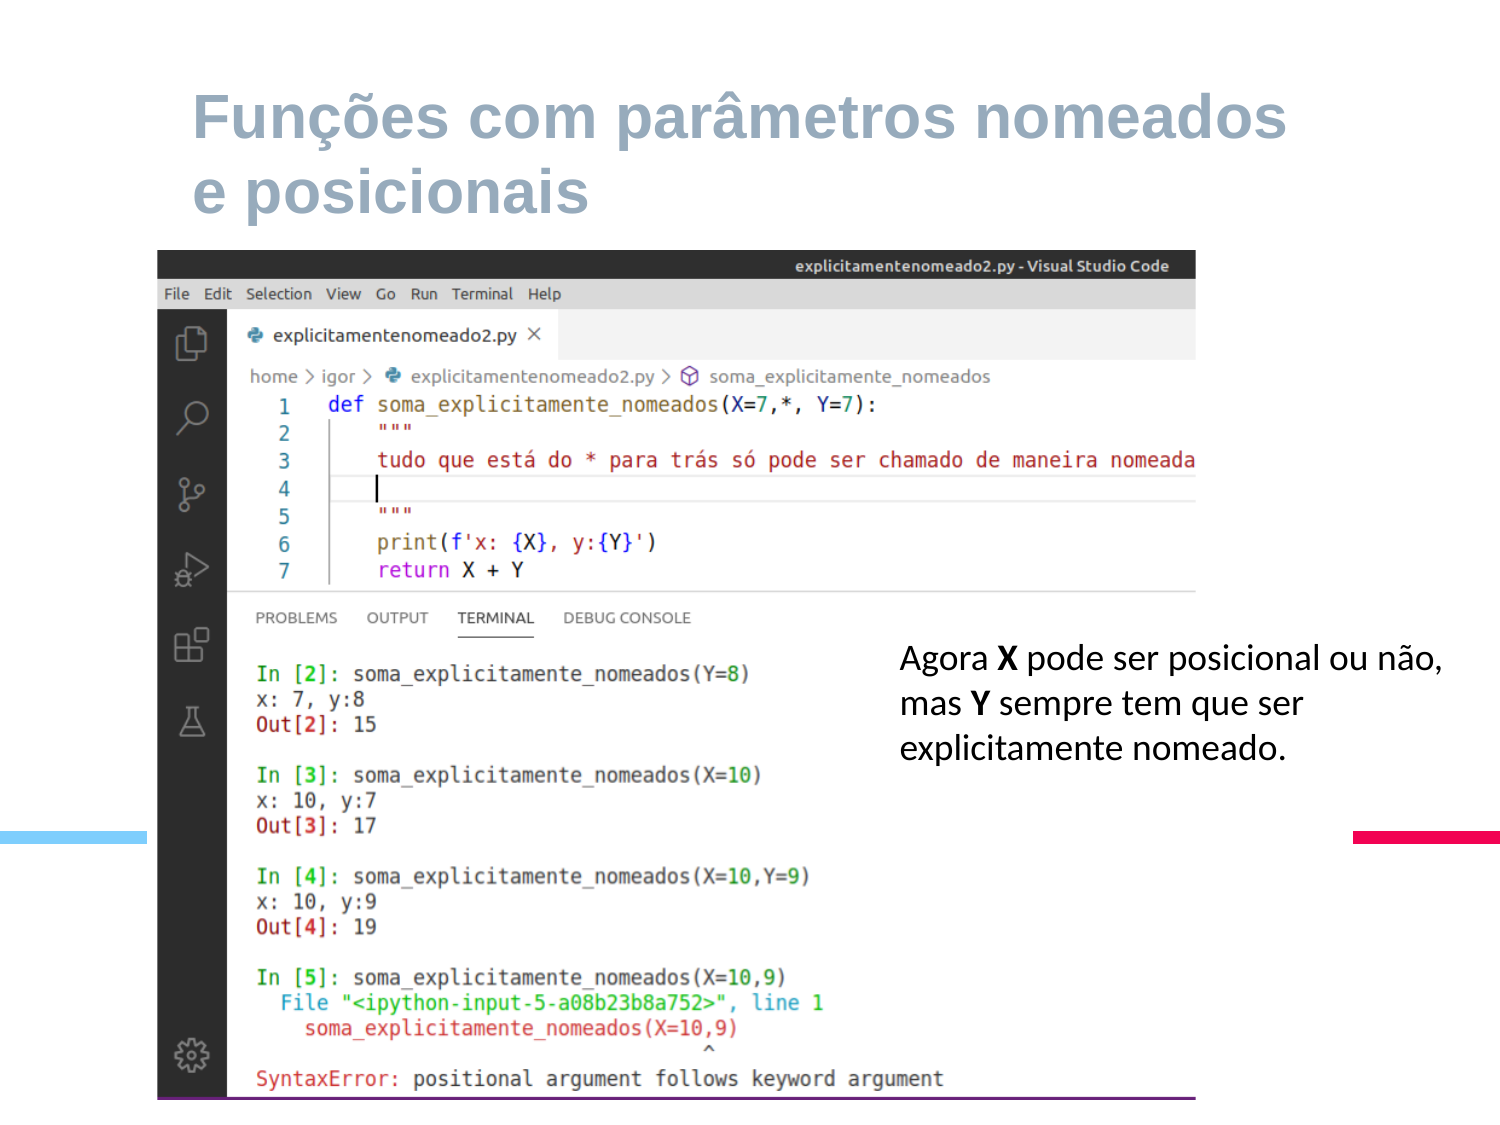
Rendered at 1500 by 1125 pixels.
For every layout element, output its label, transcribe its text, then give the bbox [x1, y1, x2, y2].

picture [157, 249, 1196, 1100]
picture [146, 33, 1207, 175]
picture [0, 830, 147, 844]
text_box Funções com parâmetros nomeados e posicionais [192, 75, 1308, 226]
text_box Agora X pode ser posicional ou não, mas Y sempre tem que ser explicitamente nomeado. [1200, 625, 1470, 776]
picture [1353, 830, 1500, 844]
